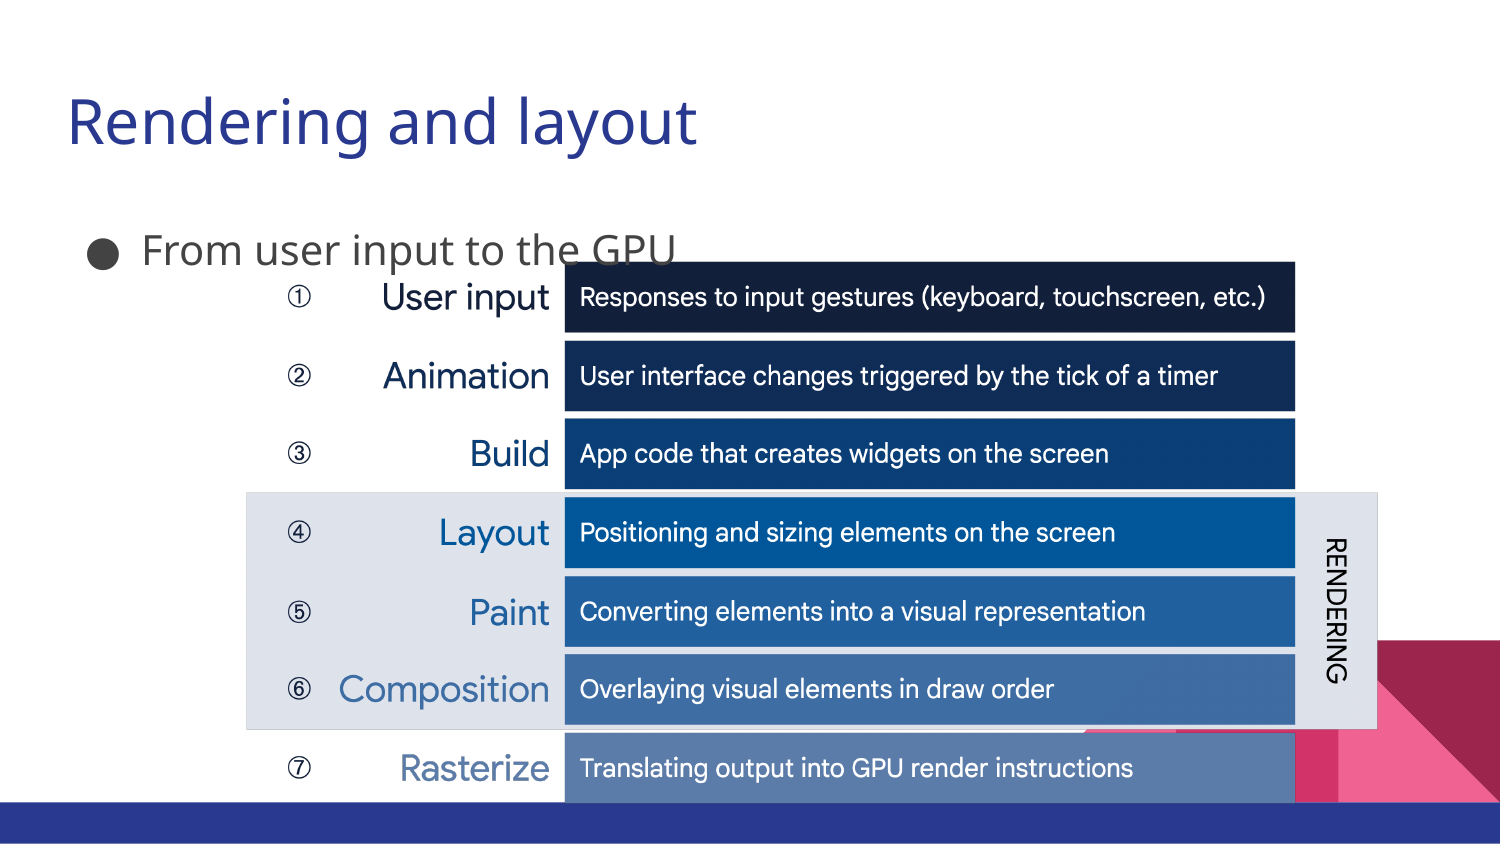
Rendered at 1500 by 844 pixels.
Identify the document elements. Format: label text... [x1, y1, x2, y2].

picture [246, 260, 1378, 804]
title Rendering and layout [51, 67, 1449, 167]
list From user input to the GPU [51, 201, 1449, 750]
